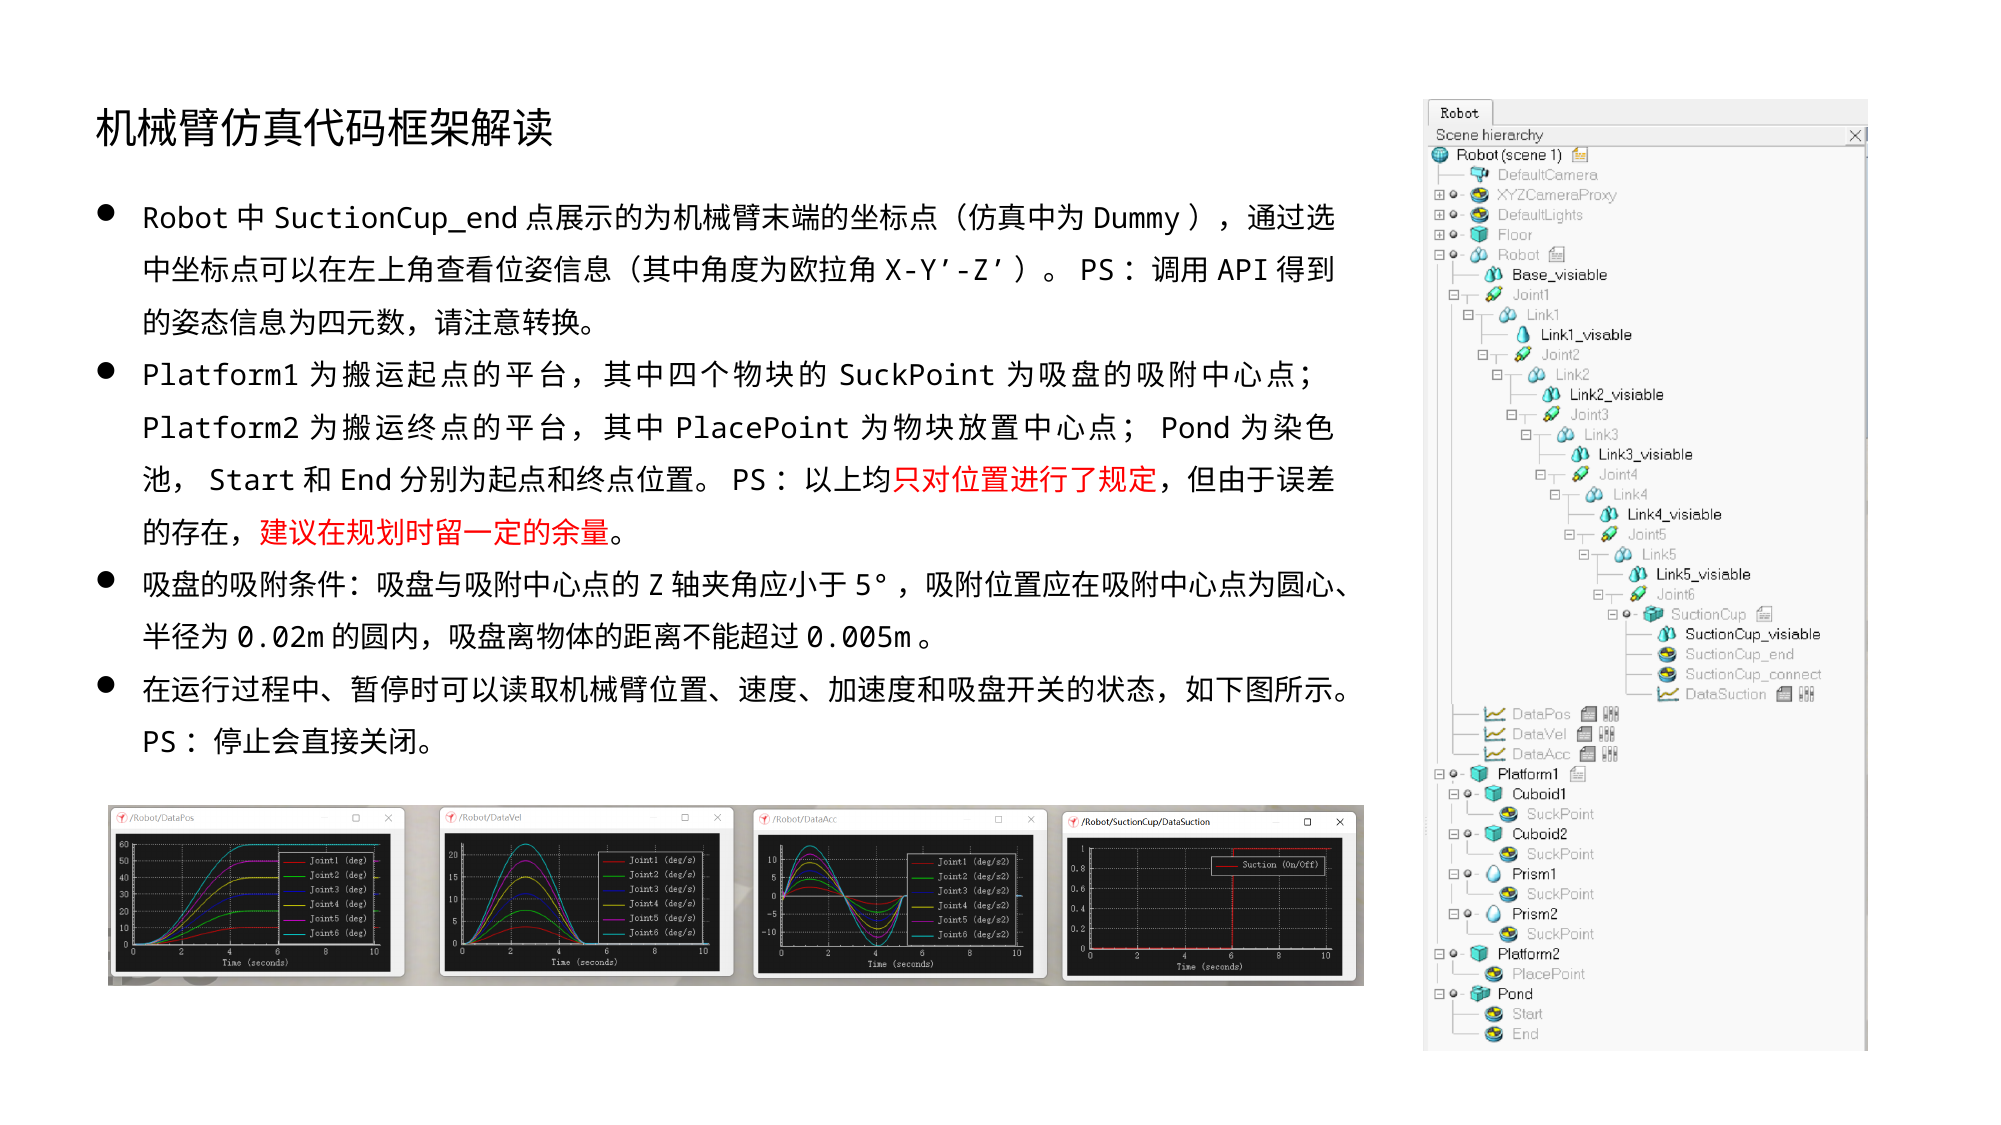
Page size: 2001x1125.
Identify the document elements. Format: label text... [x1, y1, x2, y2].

picture [108, 805, 1364, 986]
picture [1423, 99, 1868, 1051]
text_box 机械臂仿真代码框架解读 [80, 94, 681, 159]
text_box Robot中SuctionCup_end点展示的为机械臂末端的坐标点（仿真中为Dummy），通过选中坐标点可以在左上角查看位姿信息（其中角度为欧拉角X-Y’-Z’）。PS：调用API得到的姿态信息为四元数，请注意转换。 Platform1为搬运起点的平台，其中四个物块的SuckPoint为吸盘的吸附中心点；Platform2为搬运终点的平台，其中PlacePoint为物块放置中心点；Pond为染色池，Start和End分别为起点和终点位置。PS：以上均只对位置进行了规定，但由于误差的存在，建议在规划时留一定的余量。 吸盘的吸附条件：吸盘与吸附中心点的Z轴夹角应小于5°，吸附位置应在吸附中心点为圆心、半径为0.02m的圆内，吸盘离物体的距离不能超过0.005m。 在运行过程中、暂停时可以读取机械臂位置、速度、加速度和吸盘开关的状态，如下图所示。PS：停止会直接关闭。 [80, 174, 1350, 766]
